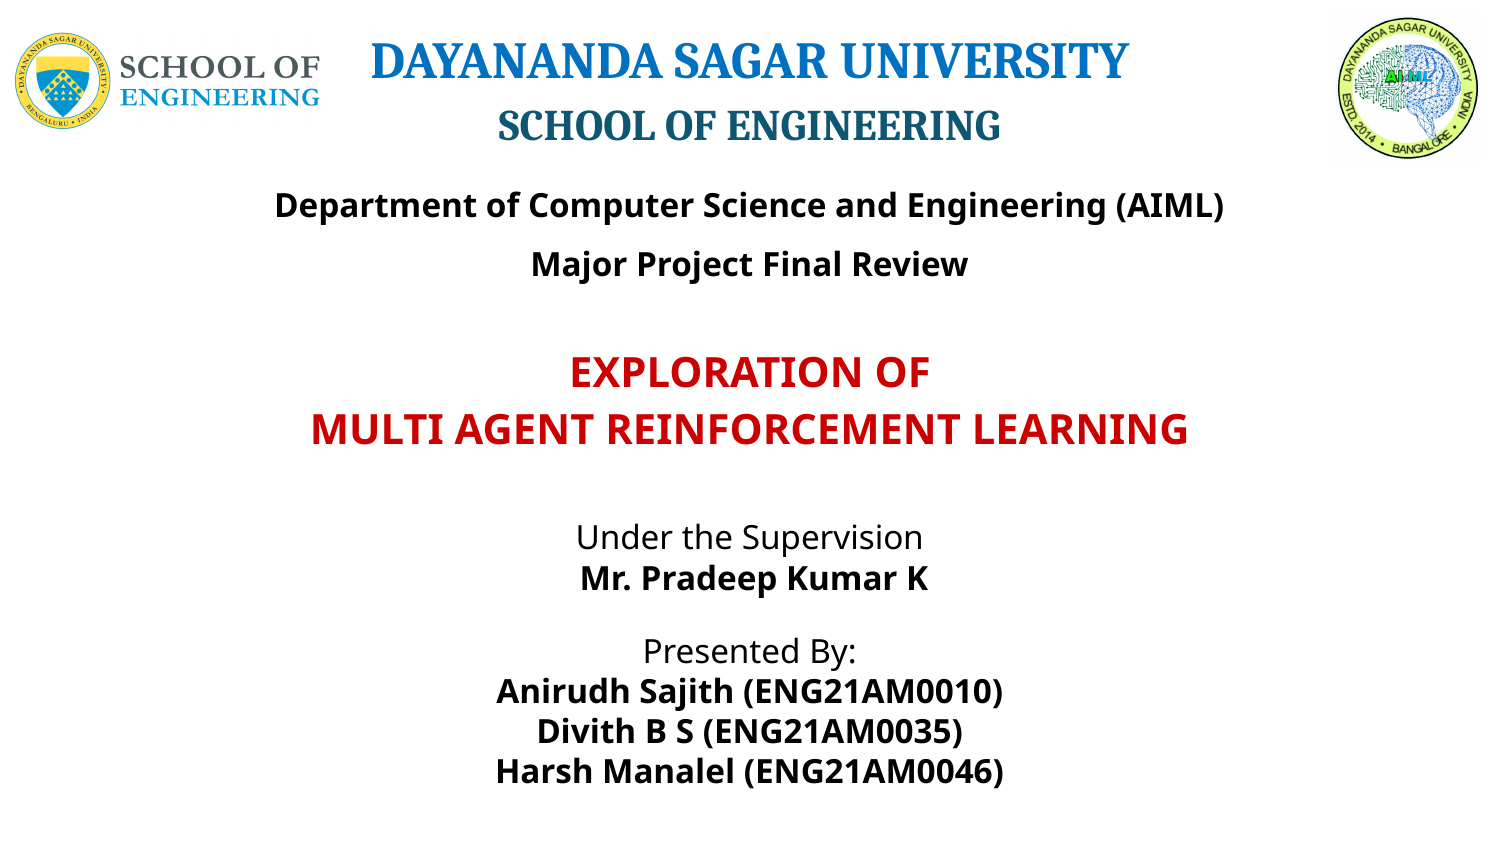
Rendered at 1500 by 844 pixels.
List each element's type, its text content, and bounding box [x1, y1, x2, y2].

text_box Major Project Final Review [232, 227, 1268, 303]
picture [1329, 10, 1484, 167]
picture [0, 29, 325, 131]
title EXPLORATION OF MULTI AGENT REINFORCEMENT LEARNING [0, 368, 1500, 469]
text_box DAYANANDA SAGAR UNIVERSITY SCHOOL OF ENGINEERING [331, 2, 1169, 165]
subtitle Department of Computer Science and Engineering (AIML) [153, 169, 1347, 244]
text_box Under the Supervision Mr. Pradeep Kumar K [232, 501, 1268, 602]
text_box Presented By: Anirudh Sajith (ENG21AM0010) Divith B S (ENG21AM0035) Harsh Manalel (ENG21AM0046) [232, 615, 1268, 821]
